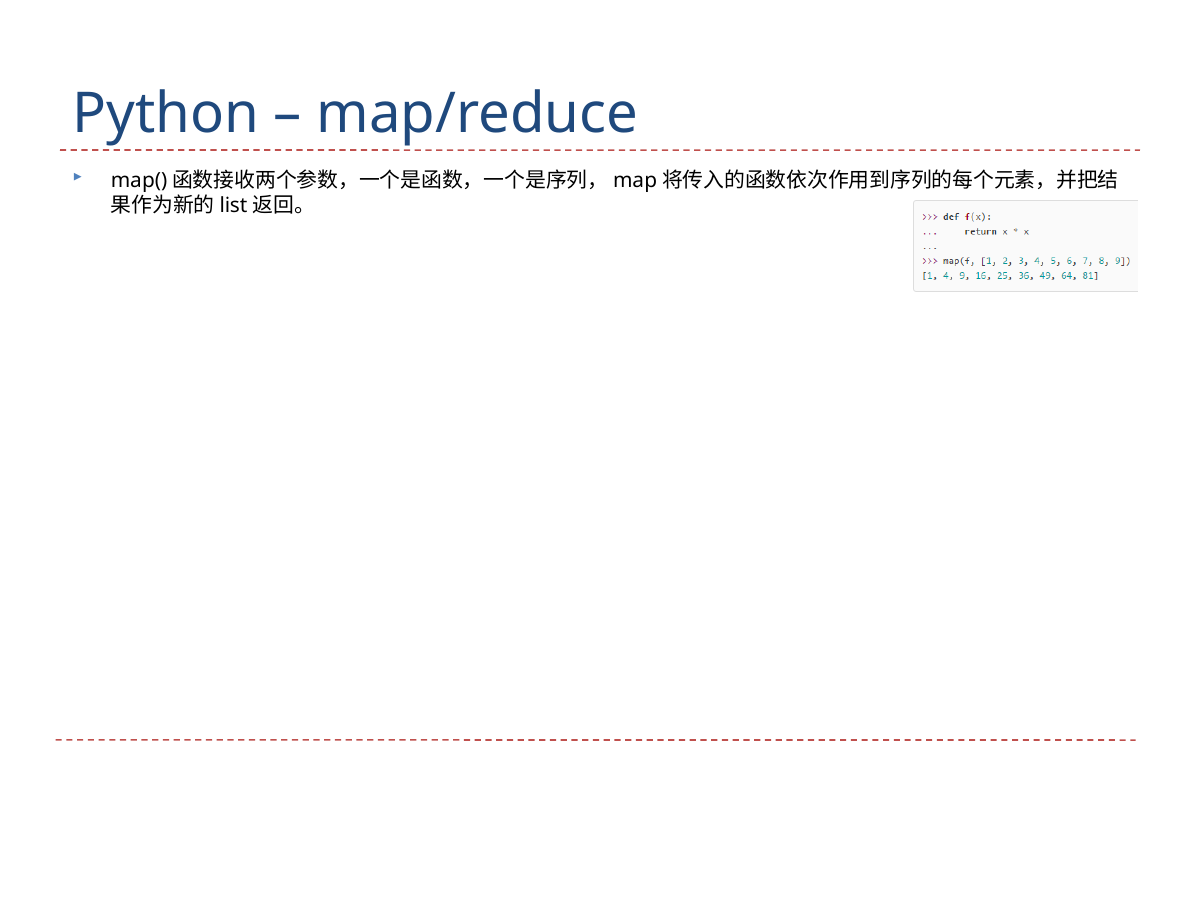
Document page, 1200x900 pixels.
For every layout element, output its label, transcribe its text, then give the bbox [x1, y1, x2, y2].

list map()函数接收两个参数，一个是函数，一个是序列，map将传入的函数依次作用到序列的每个元素，并把结果作为新的list返回。 [60, 159, 1140, 730]
title Python – map/reduce [60, 20, 1140, 150]
picture [912, 199, 1138, 294]
